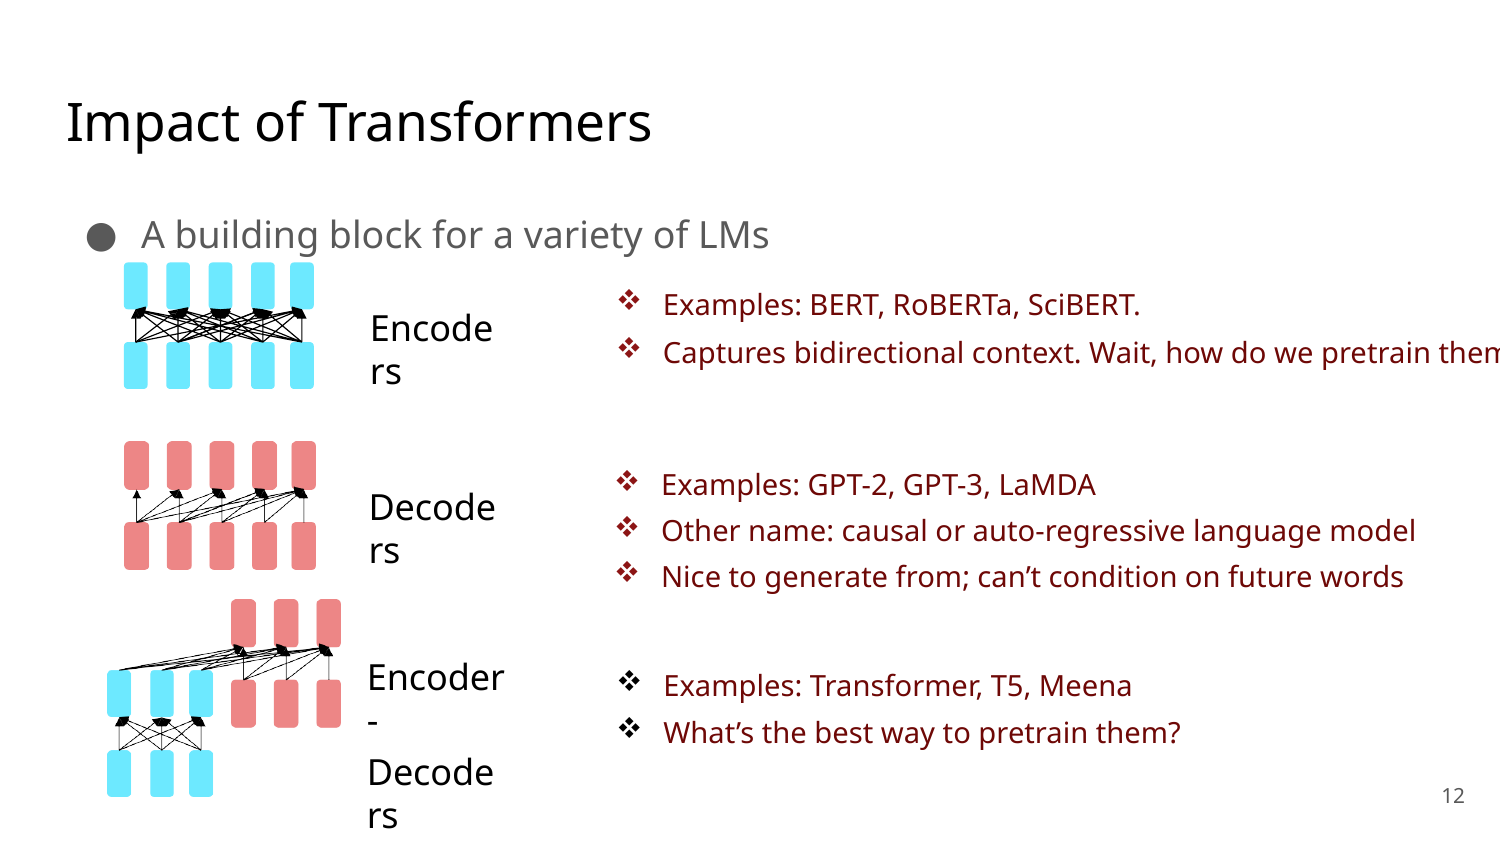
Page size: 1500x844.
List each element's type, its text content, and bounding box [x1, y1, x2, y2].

text_box Encoder- Decoders [365, 654, 509, 836]
text_box Examples: BERT, RoBERTa, SciBERT. Captures bidirectional context. Wait, how do we pretrain them? [613, 273, 1500, 369]
picture [124, 441, 317, 570]
text_box Examples: Transformer, T5, Meena What’s the best way to pretrain them? [614, 645, 1432, 749]
picture [107, 599, 341, 798]
text_box Examples: GPT-2, GPT-3, LaMDA Other name: causal or auto-regressive language model Nice to generate from; can’t condition on future words [612, 453, 1500, 594]
list A building block for a variety of LMs [51, 189, 1449, 750]
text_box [123, 262, 315, 390]
text_box Encoders [368, 304, 508, 392]
slide_number 12 [1389, 764, 1480, 830]
text_box Decoders [366, 482, 510, 571]
title Impact of Transformers [51, 72, 1449, 167]
